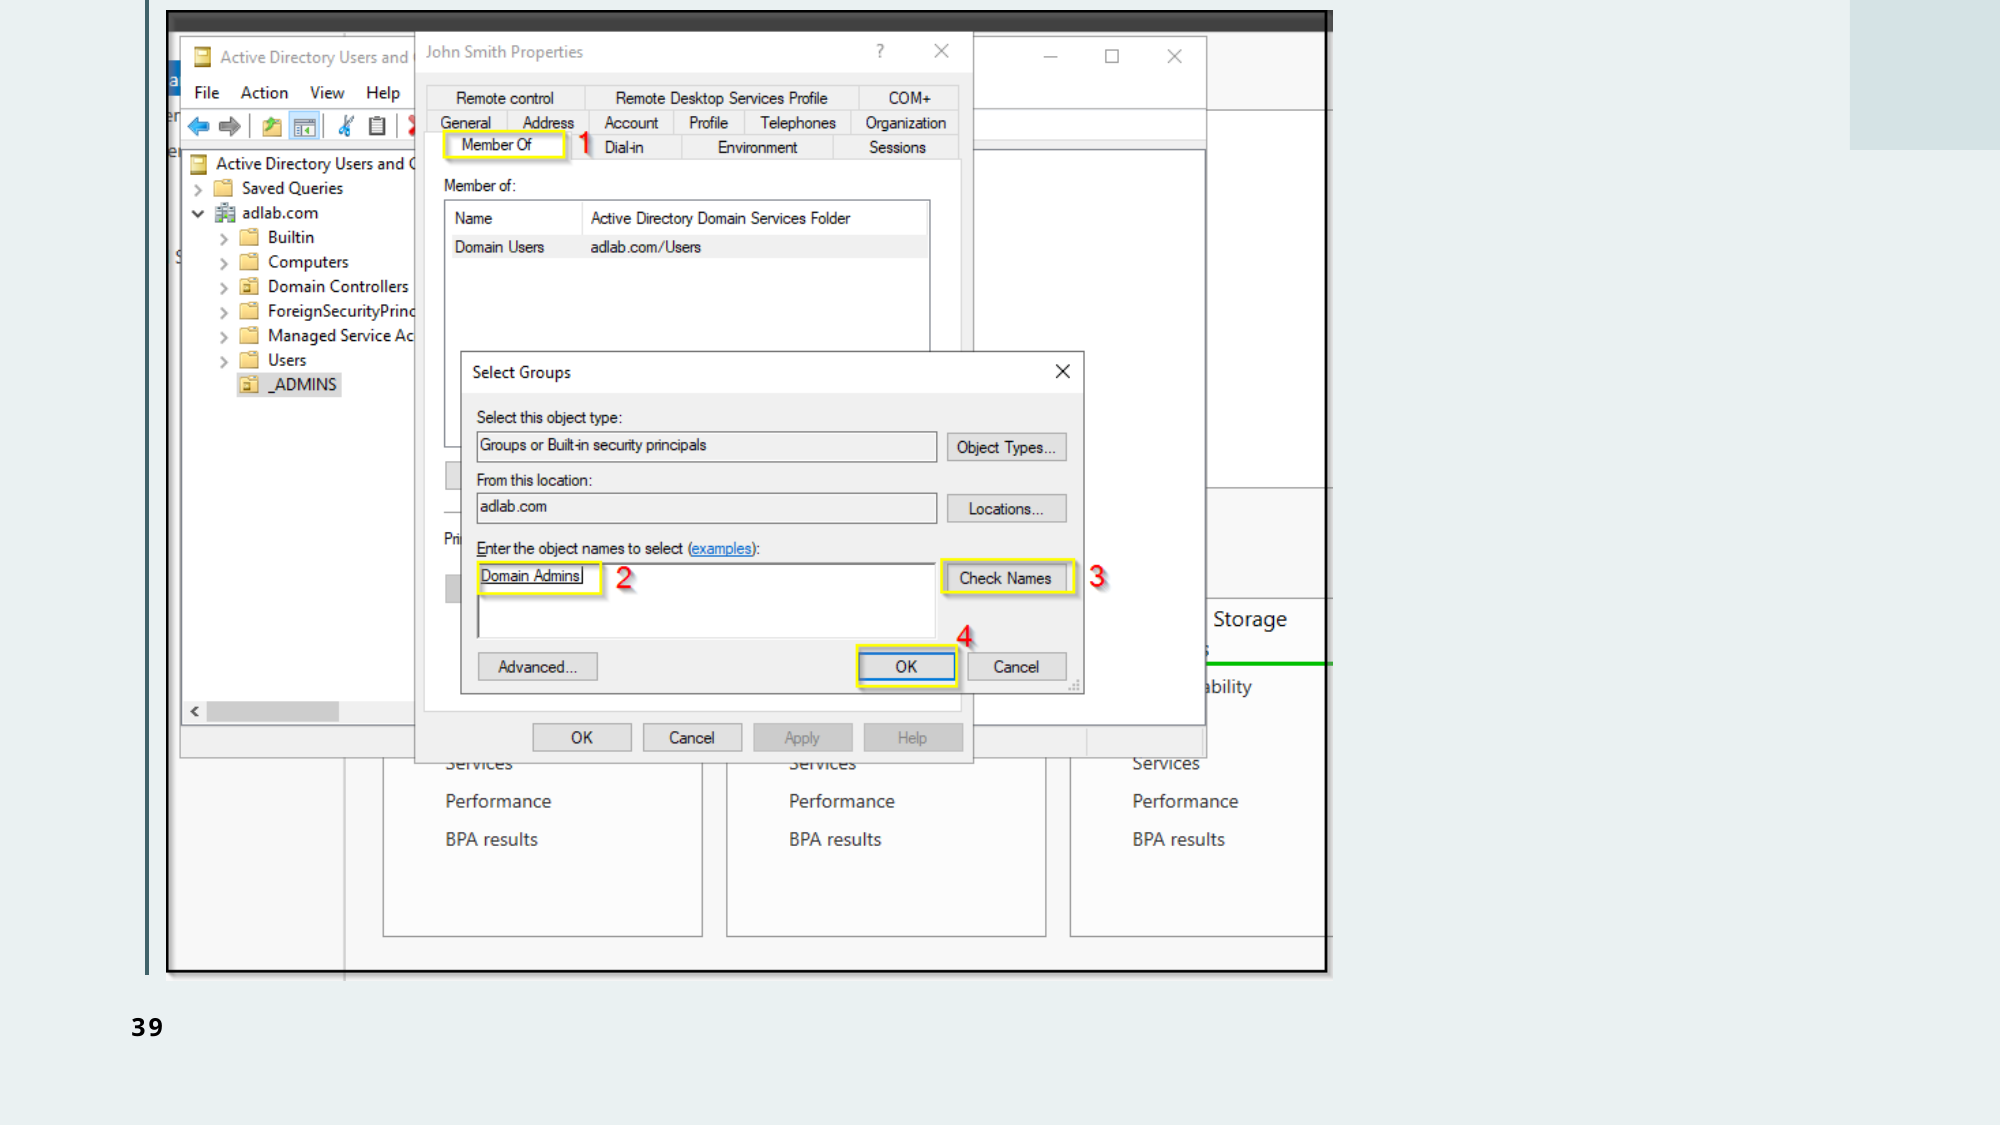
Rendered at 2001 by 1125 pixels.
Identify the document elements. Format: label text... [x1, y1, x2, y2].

picture [166, 10, 1333, 981]
slide_number 39 [67, 975, 227, 1082]
